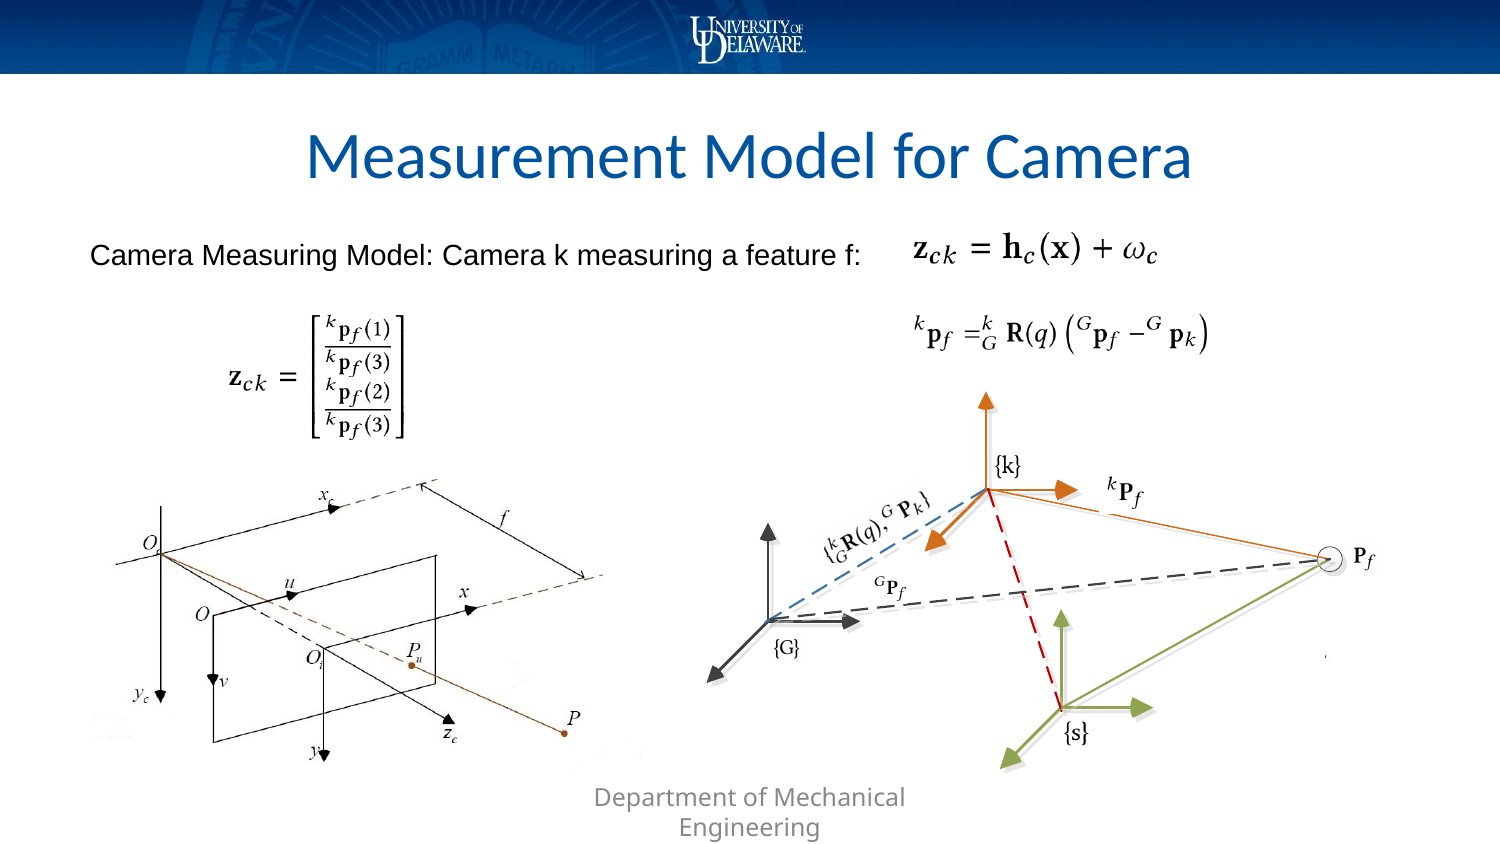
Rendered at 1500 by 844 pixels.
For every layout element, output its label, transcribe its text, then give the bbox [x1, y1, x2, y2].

picture [0, 0, 1500, 844]
text_box Camera Measuring Model: Camera k measuring a feature f: [75, 229, 896, 279]
title Measurement Model for Camera [75, 90, 1425, 213]
